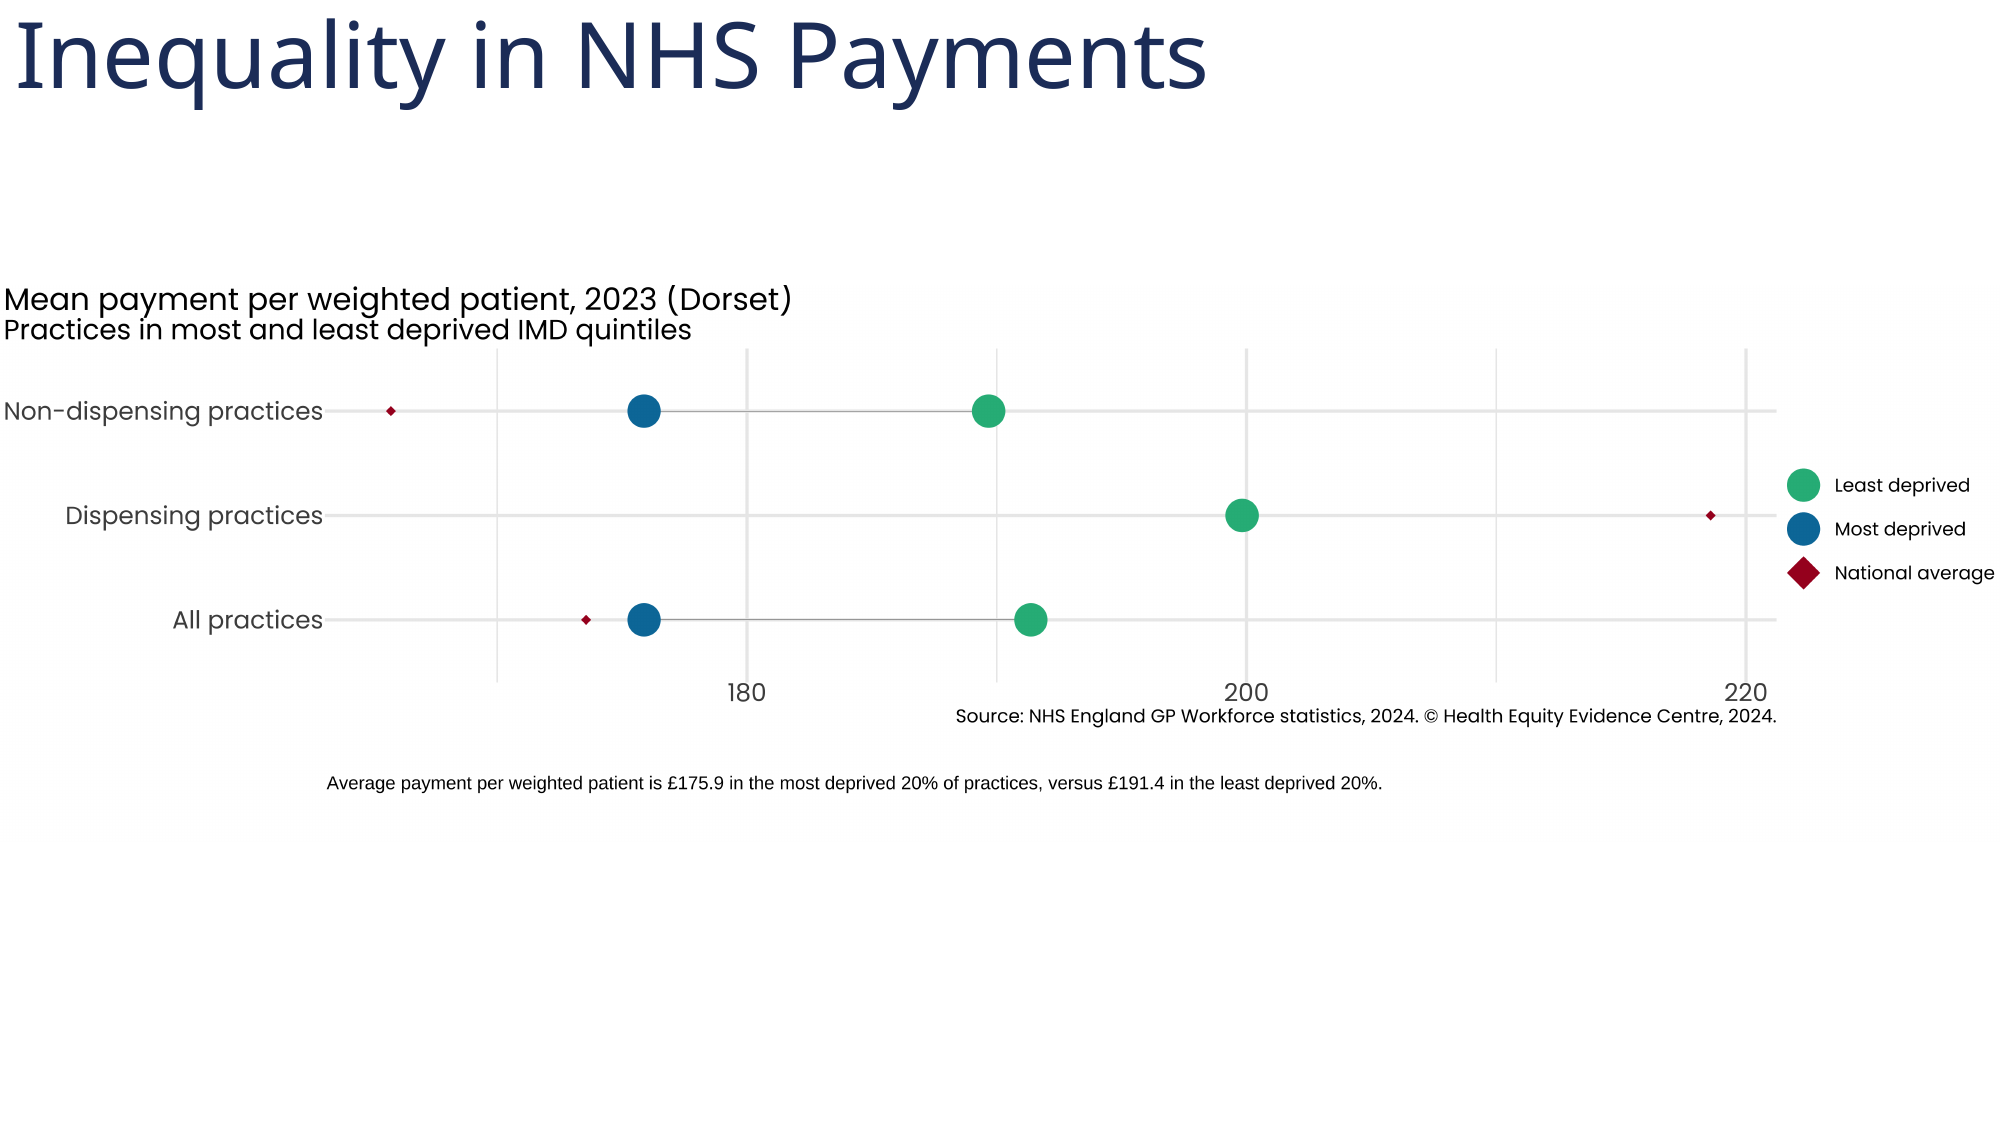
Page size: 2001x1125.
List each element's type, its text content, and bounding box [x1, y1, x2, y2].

title Inequality in NHS Payments [0, 0, 2000, 119]
picture [0, 284, 2000, 843]
